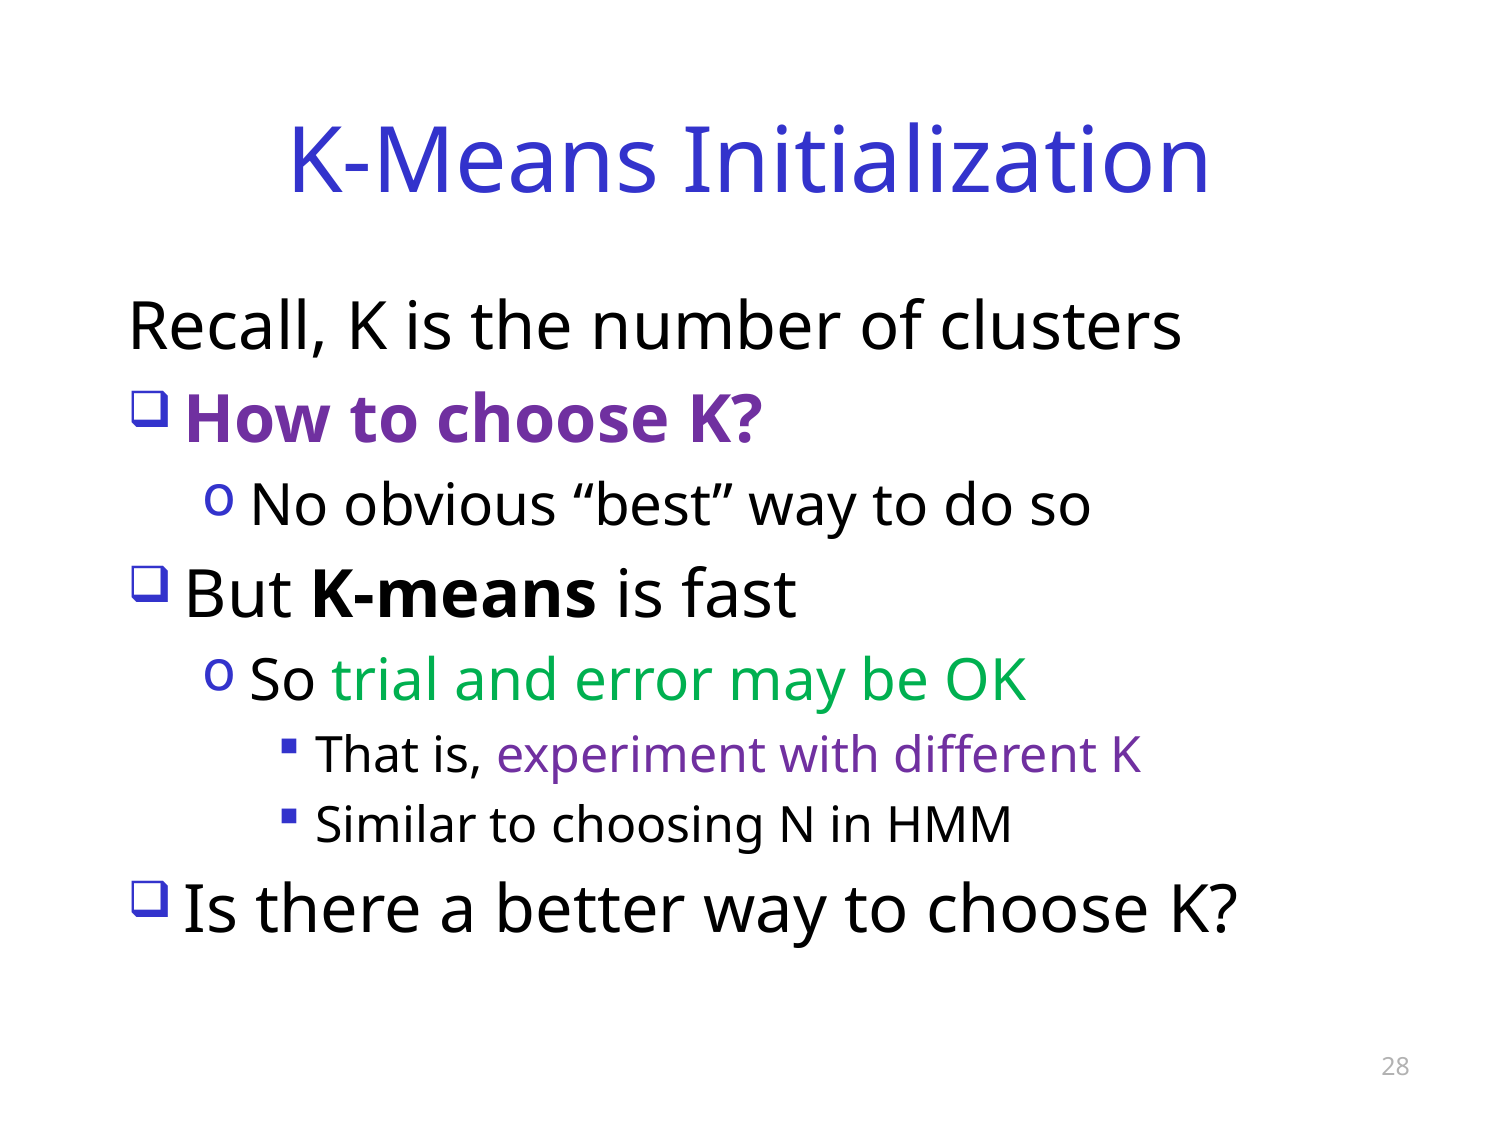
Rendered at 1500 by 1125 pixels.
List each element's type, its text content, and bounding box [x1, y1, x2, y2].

slide_number 28 [1074, 1037, 1425, 1098]
title K-Means Initialization [112, 62, 1388, 251]
list Recall, K is the number of clusters How to choose K? No obvious “best” way to do so But K-means is fast So trial and error may be OK That is, experiment with different K Similar to choosing N in HMM Is there a better way to choose K? [112, 274, 1413, 1001]
